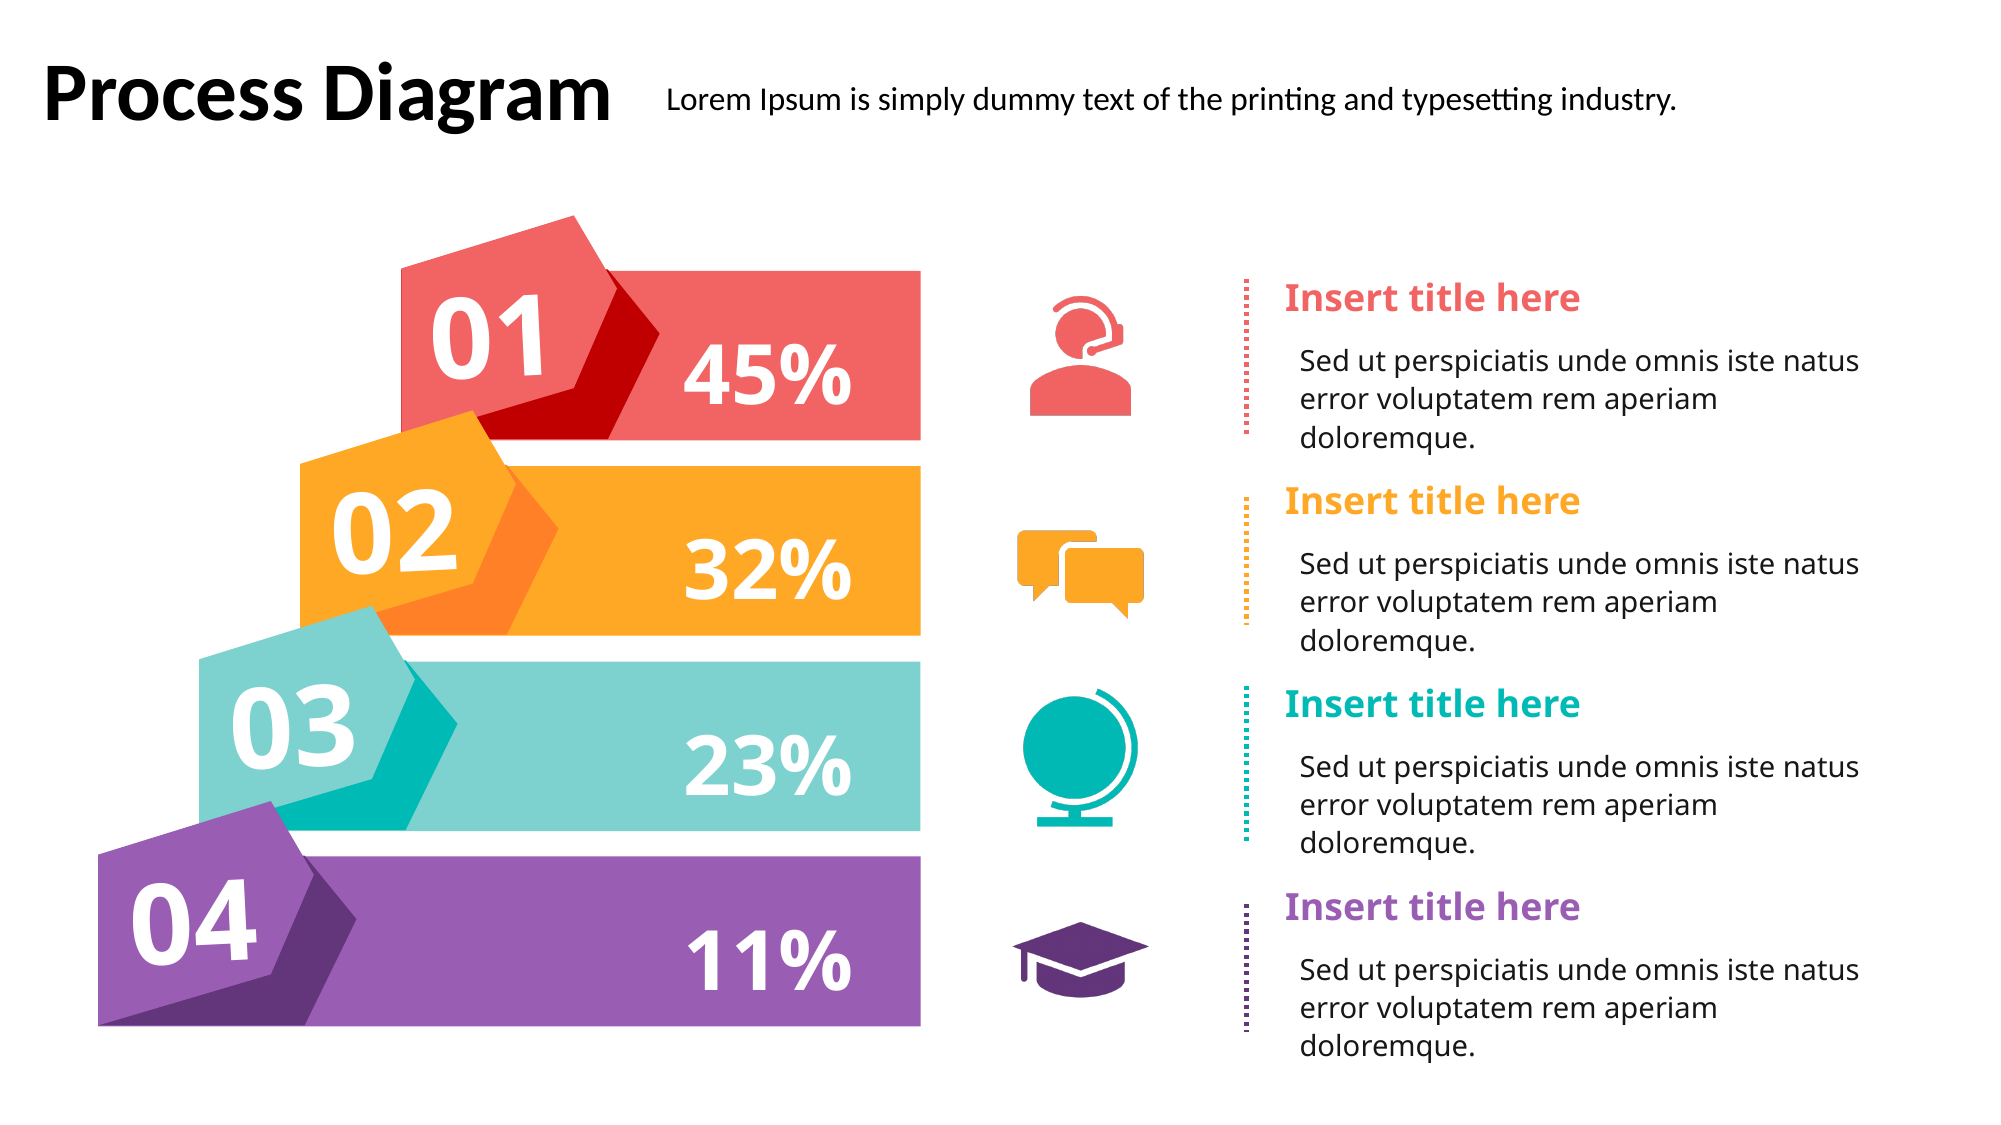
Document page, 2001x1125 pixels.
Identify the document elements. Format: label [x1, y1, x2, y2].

text_box [1270, 266, 1597, 327]
text_box [1284, 940, 1902, 1071]
text_box [1284, 331, 1902, 462]
text_box [1270, 875, 1597, 935]
text_box [651, 69, 1694, 125]
picture [1005, 280, 1156, 431]
picture [1005, 682, 1156, 833]
text_box [1270, 469, 1597, 530]
text_box [98, 215, 921, 1027]
picture [1005, 884, 1156, 1035]
text_box [1270, 672, 1597, 732]
text_box [1284, 534, 1902, 665]
picture [1005, 499, 1156, 650]
text_box [29, 29, 629, 145]
text_box [1284, 737, 1902, 868]
